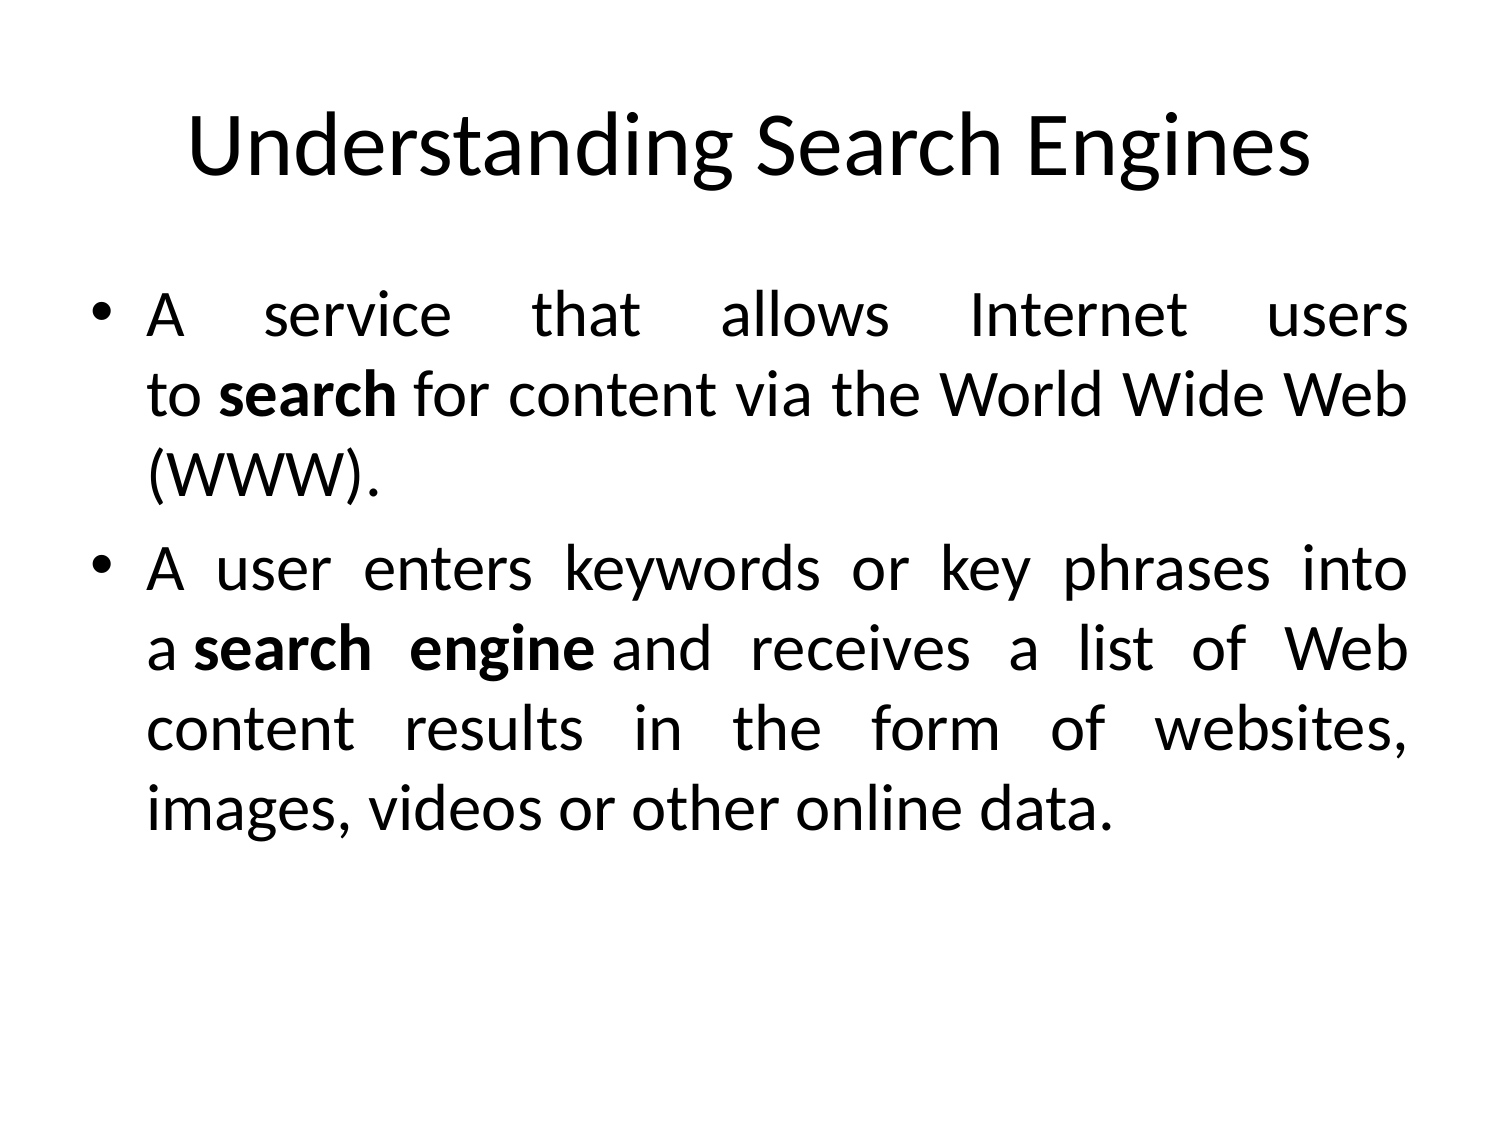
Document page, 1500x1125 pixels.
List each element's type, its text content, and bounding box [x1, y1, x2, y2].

list A service that allows Internet users to search for content via the World Wide Web (WWW). A user enters keywords or key phrases into a search engine and receives a list of Web content results in the form of websites, images, videos or other online data. [75, 262, 1425, 1005]
title Understanding Search Engines [75, 45, 1425, 233]
